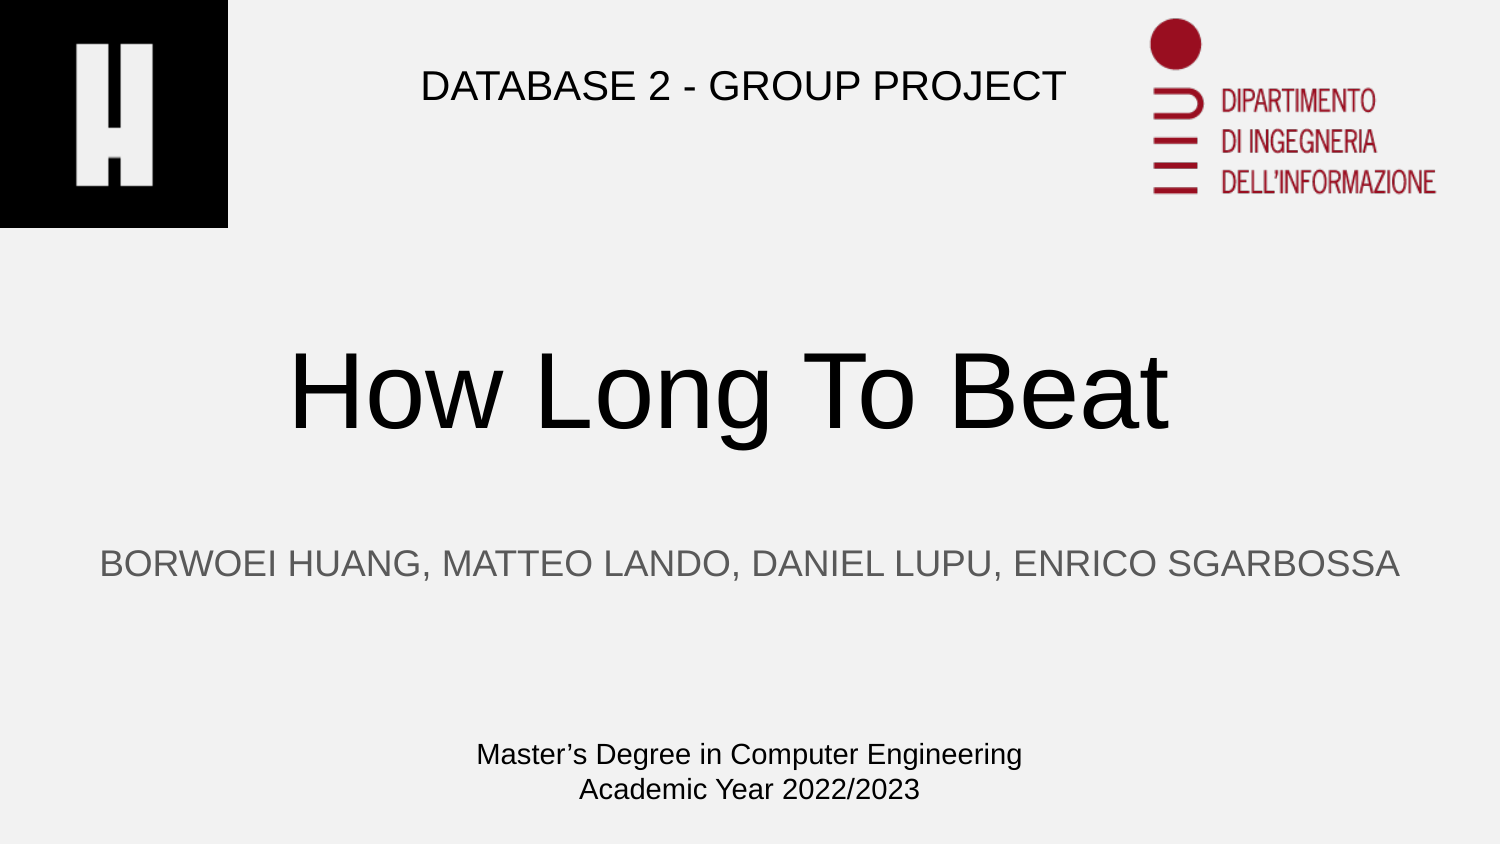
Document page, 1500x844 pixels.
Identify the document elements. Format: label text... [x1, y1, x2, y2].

text_box Master’s Degree in Computer Engineering Academic Year 2022/2023 [447, 720, 1053, 821]
picture [1135, 0, 1500, 218]
picture [0, 0, 228, 228]
text_box DATABASE 2 - GROUP PROJECT [388, 44, 1100, 125]
subtitle BORWOEI HUANG, MATTEO LANDO, DANIEL LUPU, ENRICO SGARBOSSA [51, 532, 1449, 663]
title How Long To Beat [44, 295, 1443, 465]
